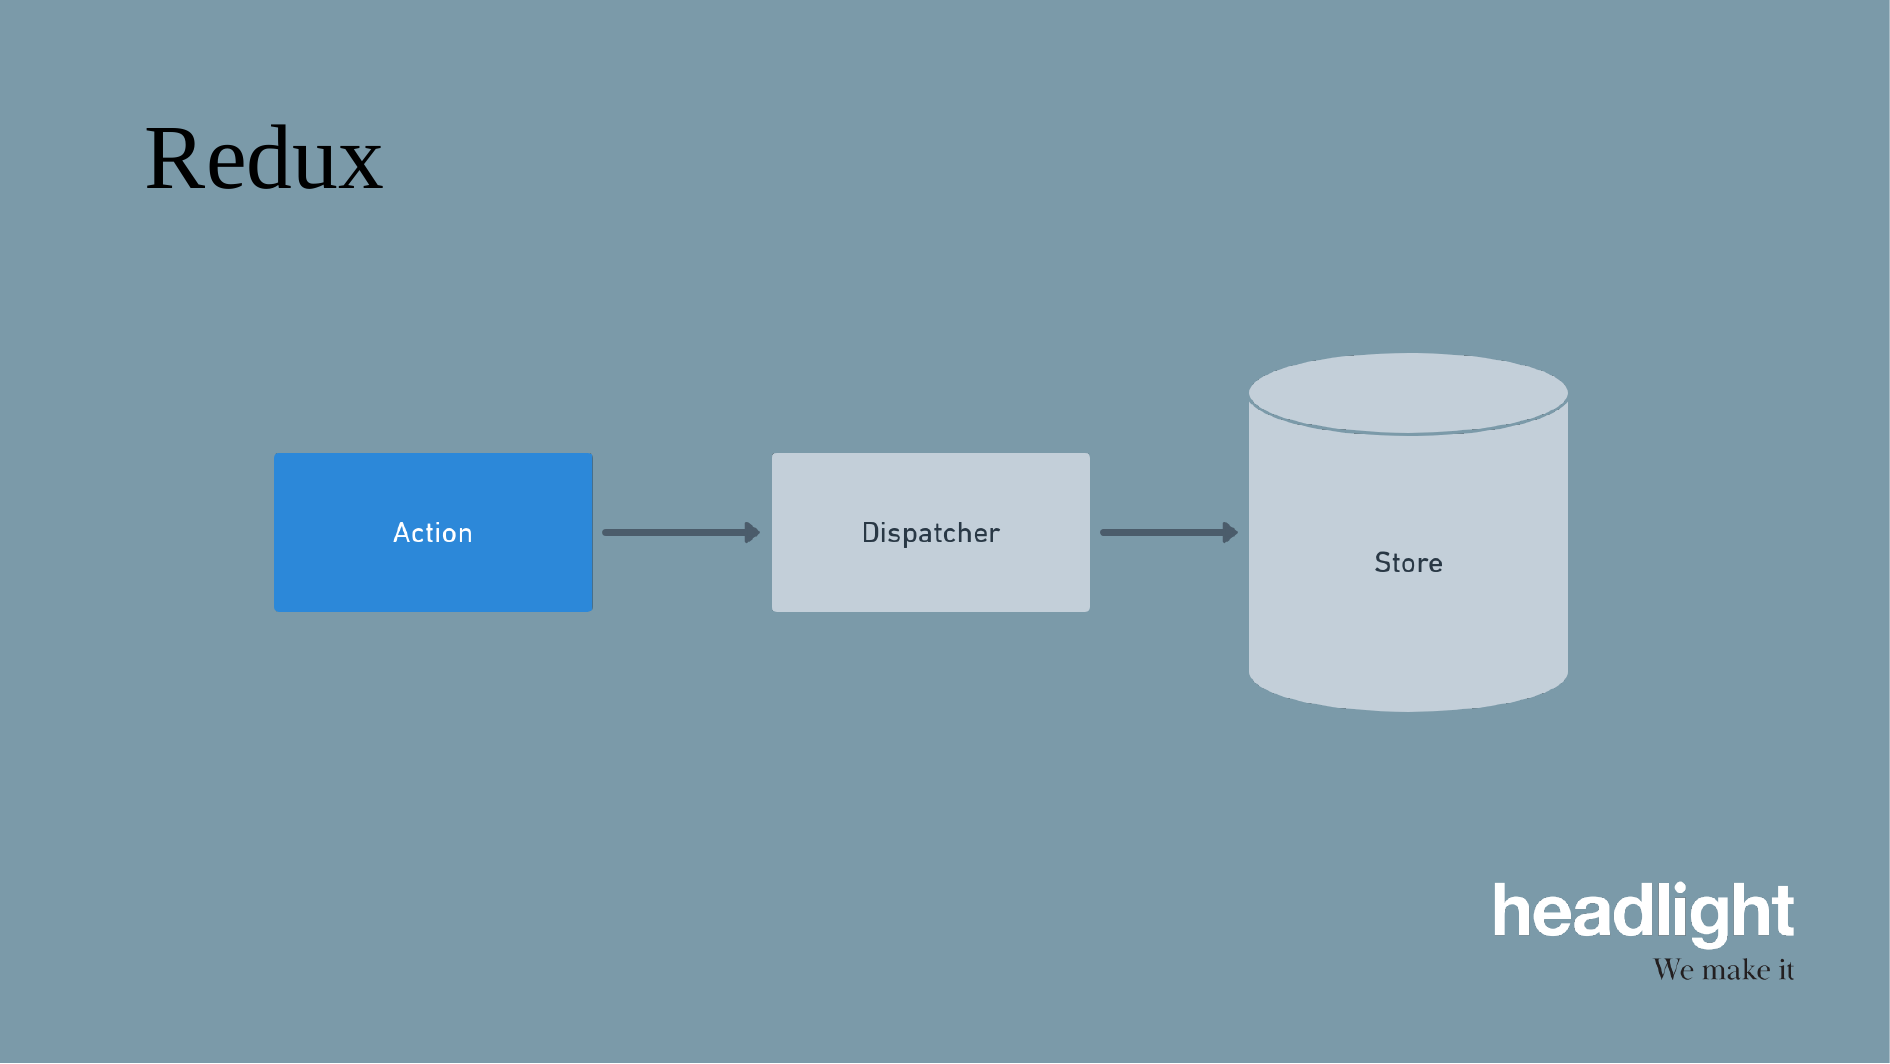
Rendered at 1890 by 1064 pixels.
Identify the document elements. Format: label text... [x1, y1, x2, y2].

picture [257, 335, 1584, 728]
title Redux [129, 56, 1760, 263]
